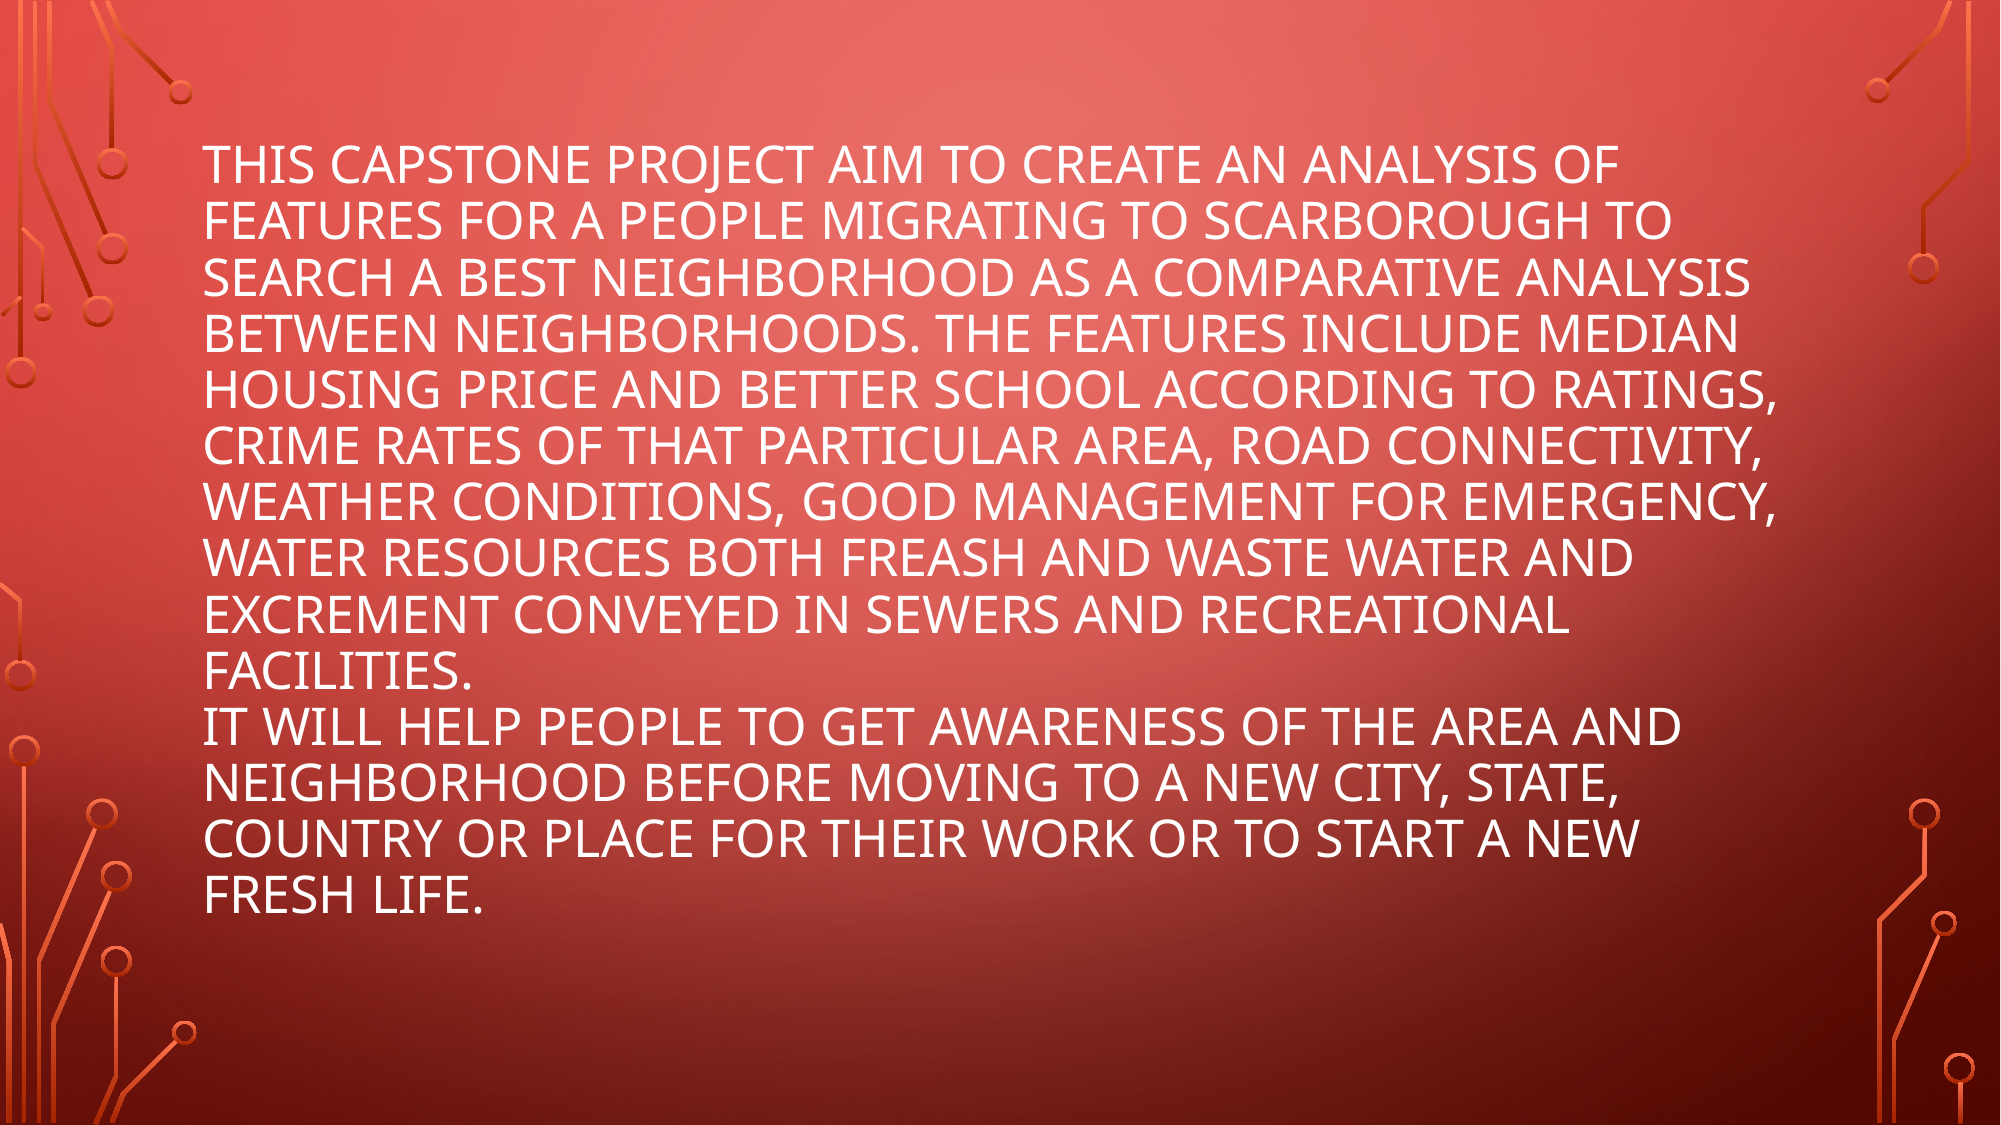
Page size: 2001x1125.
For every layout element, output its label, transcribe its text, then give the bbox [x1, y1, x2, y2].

title This Capstone Project aim to create an analysis of features for a people migrating to Scarborough to search a best neighborhood as a comparative analysis between neighborhoods. The features include median housing price and better school according to ratings, crime rates of that particular area, road connectivity, weather conditions, good management for emergency, water resources both freash and waste water and excrement conveyed in sewers and recreational facilities. It will help people to get awareness of the area and neighborhood before moving to a new city, state, country or place for their work or to start a new fresh life. [187, 101, 1813, 1025]
